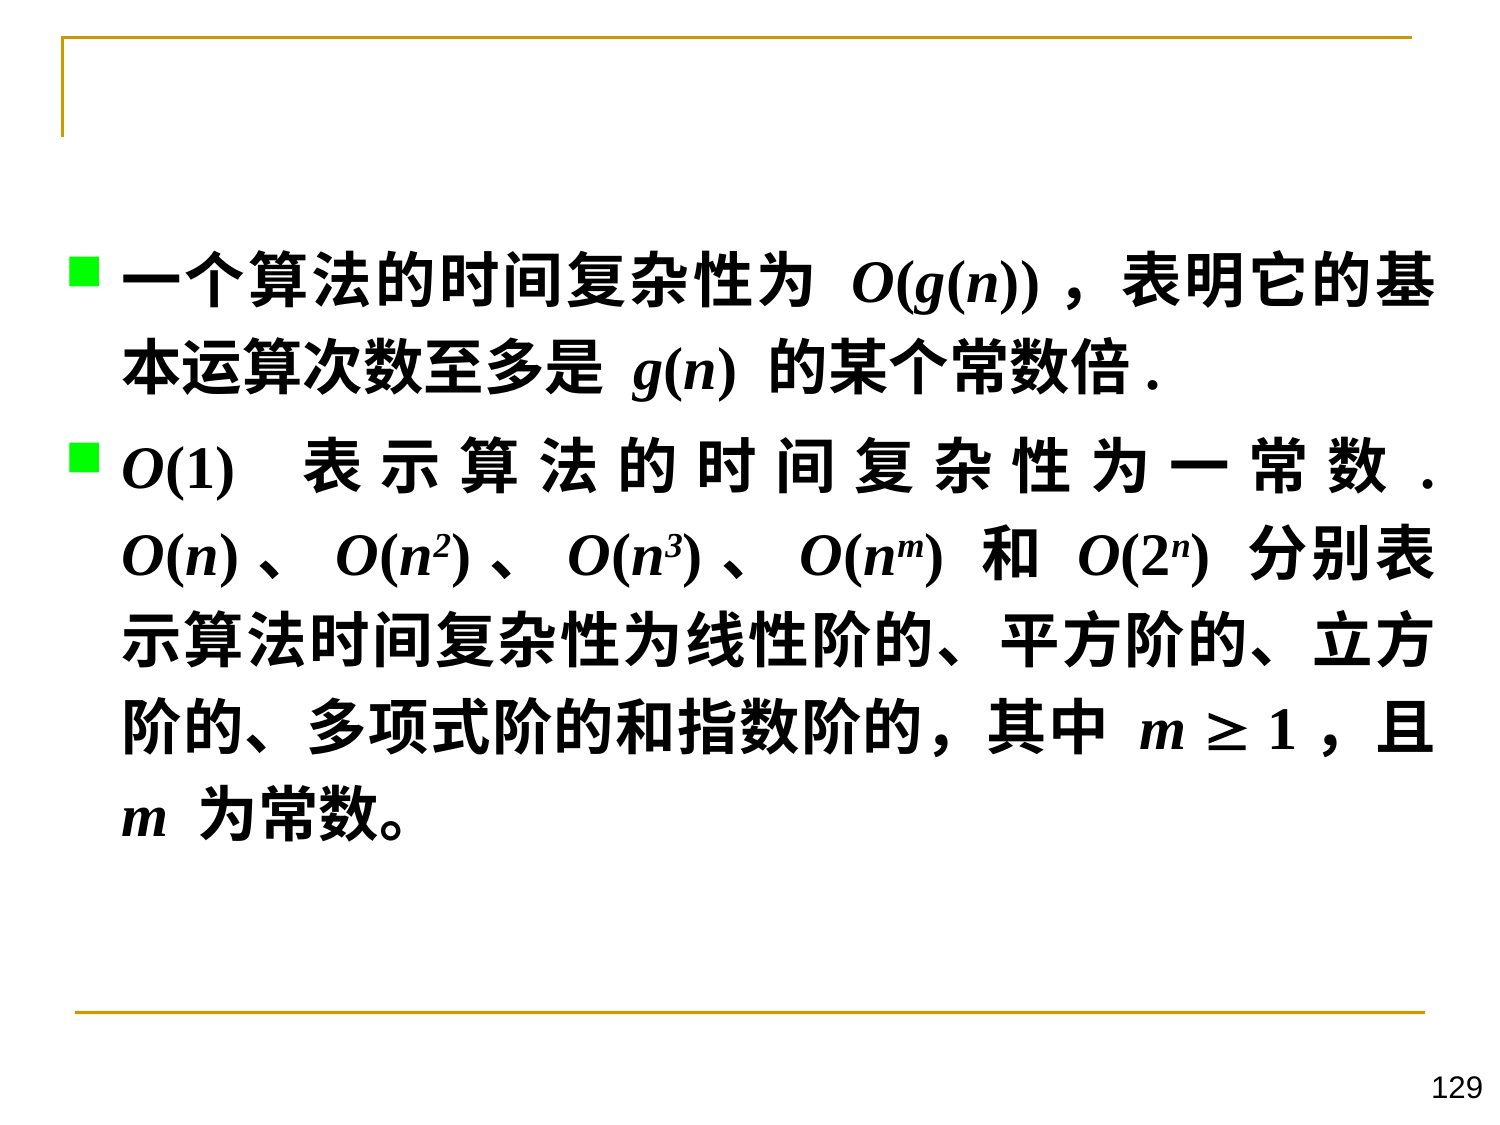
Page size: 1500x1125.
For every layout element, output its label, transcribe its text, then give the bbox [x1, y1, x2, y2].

text_box 129 [1424, 1067, 1490, 1115]
list 一个算法的时间复杂性为 O(g(n))，表明它的基本运算次数至多是 g(n) 的某个常数倍. O(1) 表示算法的时间复杂性为一常数. O(n)、O(n2)、O(n3)、O(nm) 和 O(2n) 分别表示算法时间复杂性为线性阶的、平方阶的、立方阶的、多项式阶的和指数阶的，其中 m  1，且 m 为常数。 [50, 220, 1451, 963]
